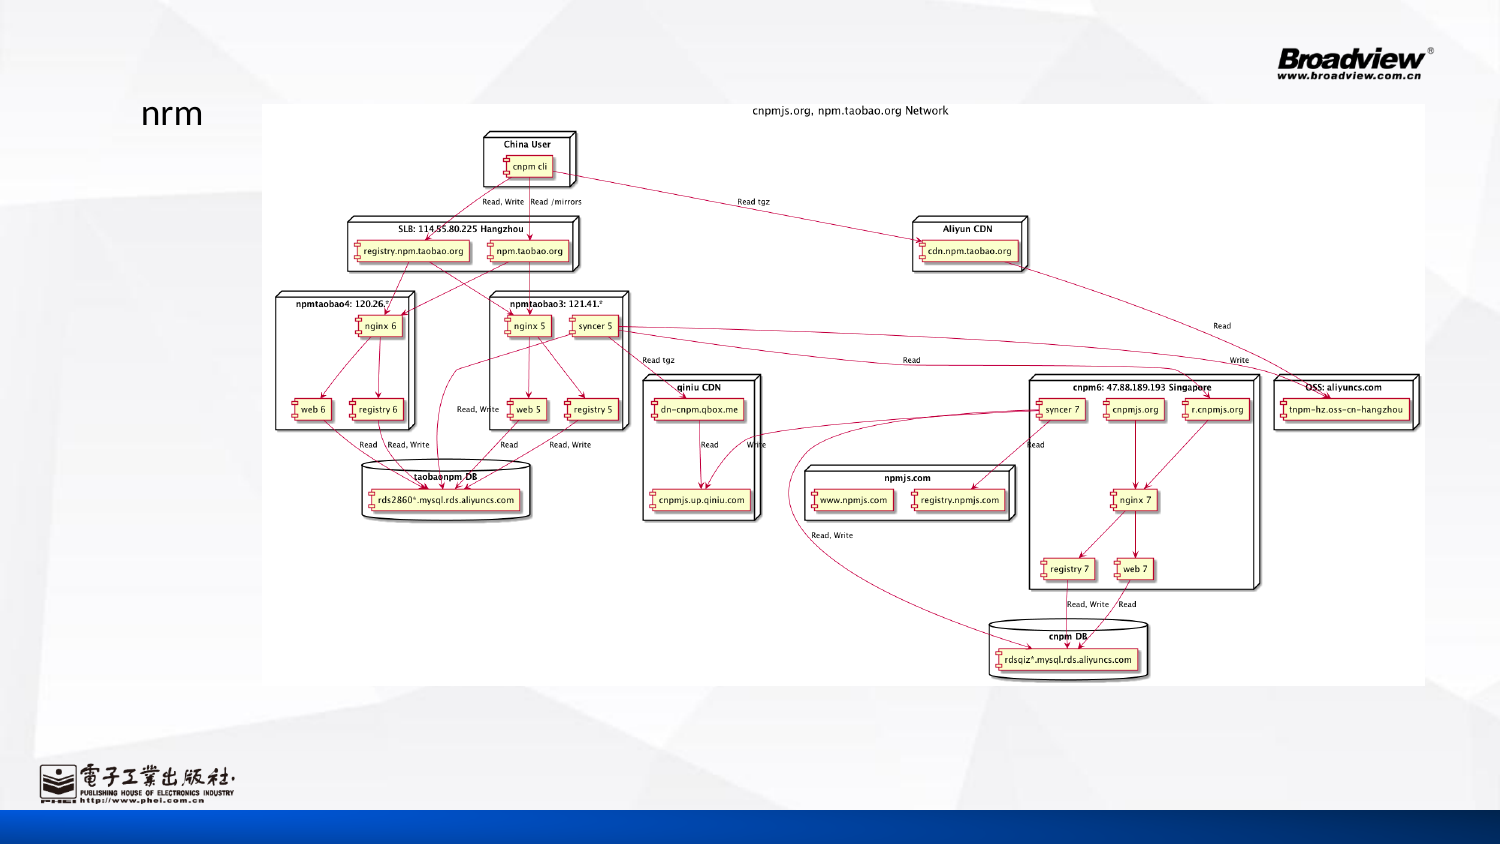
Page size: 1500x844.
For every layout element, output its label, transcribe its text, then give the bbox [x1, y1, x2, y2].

title [75, 33, 1425, 175]
picture [0, 0, 1500, 844]
text_box nrm [126, 80, 219, 140]
